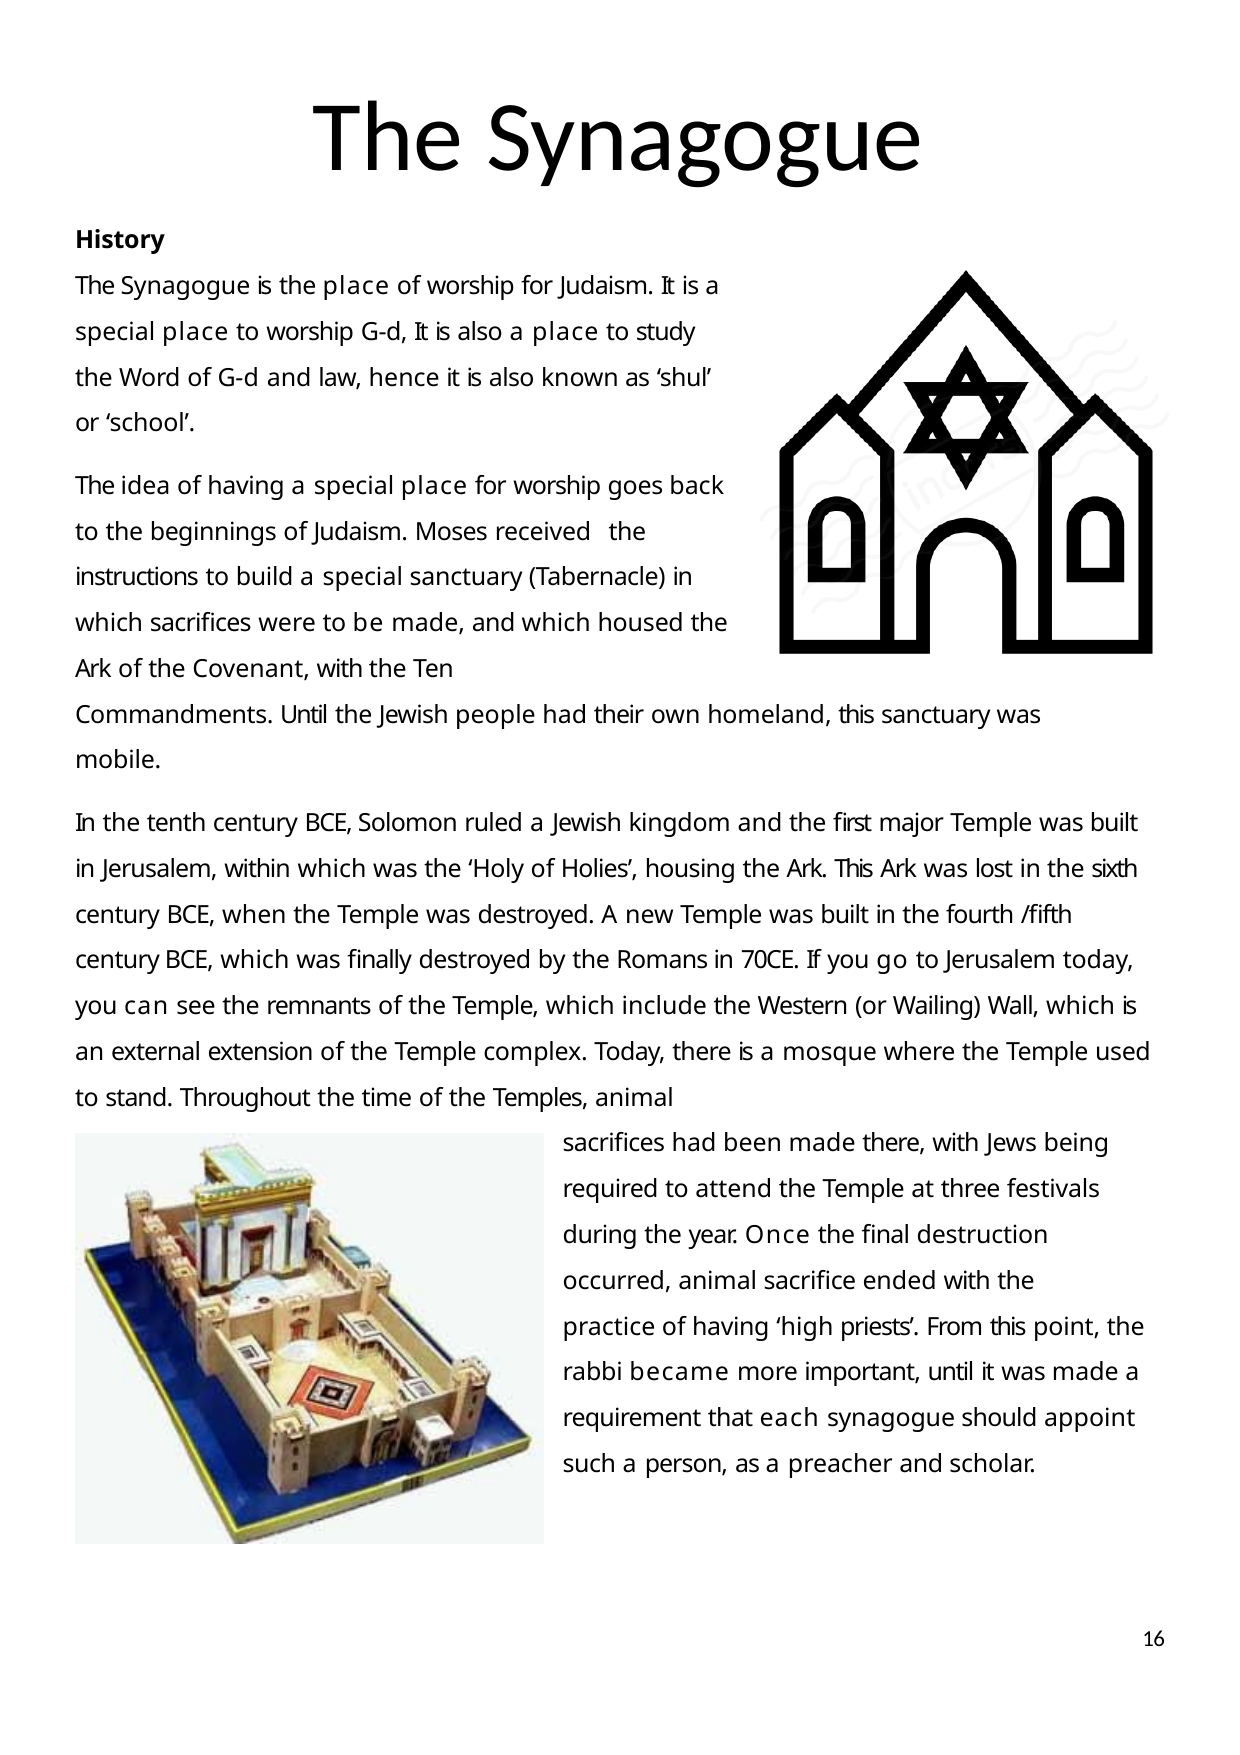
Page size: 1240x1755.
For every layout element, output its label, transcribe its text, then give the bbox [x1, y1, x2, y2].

title The Synagogue [87, 68, 1153, 205]
text_box History The Synagogue is the place of worship for Judaism. It is a special place to worship G-d, It is also a place to study the Word of G-d and law, hence it is also known as ‘shul’ or ‘school’. The idea of having a special place for worship goes back to the beginnings of Judaism. Moses received the instructions to build a special sanctuary (Tabernacle) in which sacrifices were to be made, and which housed the Ark of the Covenant, with the Ten Commandments. Until the Jewish people had their own homeland, this sanctuary was mobile. In the tenth century BCE, Solomon ruled a Jewish kingdom and the first major Temple was built in Jerusalem, within which was the ‘Holy of Holies’, housing the Ark. This Ark was lost in the sixth century BCE, when the Temple was destroyed. A new Temple was built in the fourth /fifth century BCE, which was finally destroyed by the Romans in 70CE. If you go to Jerusalem today, you can see the remnants of the Temple, which include the Western (or Wailing) Wall, which is an external extension of the Temple complex. Today, there is a mosque where the Temple used to stand. Throughout the time of the Temples, animal sacrifices had been made there, with Jews being required to attend the Temple at three festivals during the year. Once the final destruction occurred, animal sacrifice ended with the practice of having ‘high priests’. From this point, the rabbi became more important, until it was made a requirement that each synagogue should appoint such a person, as a preacher and scholar. [72, 205, 1164, 1478]
slide_number 23 [1135, 1626, 1175, 1755]
picture [759, 270, 1169, 655]
picture [74, 1133, 544, 1544]
